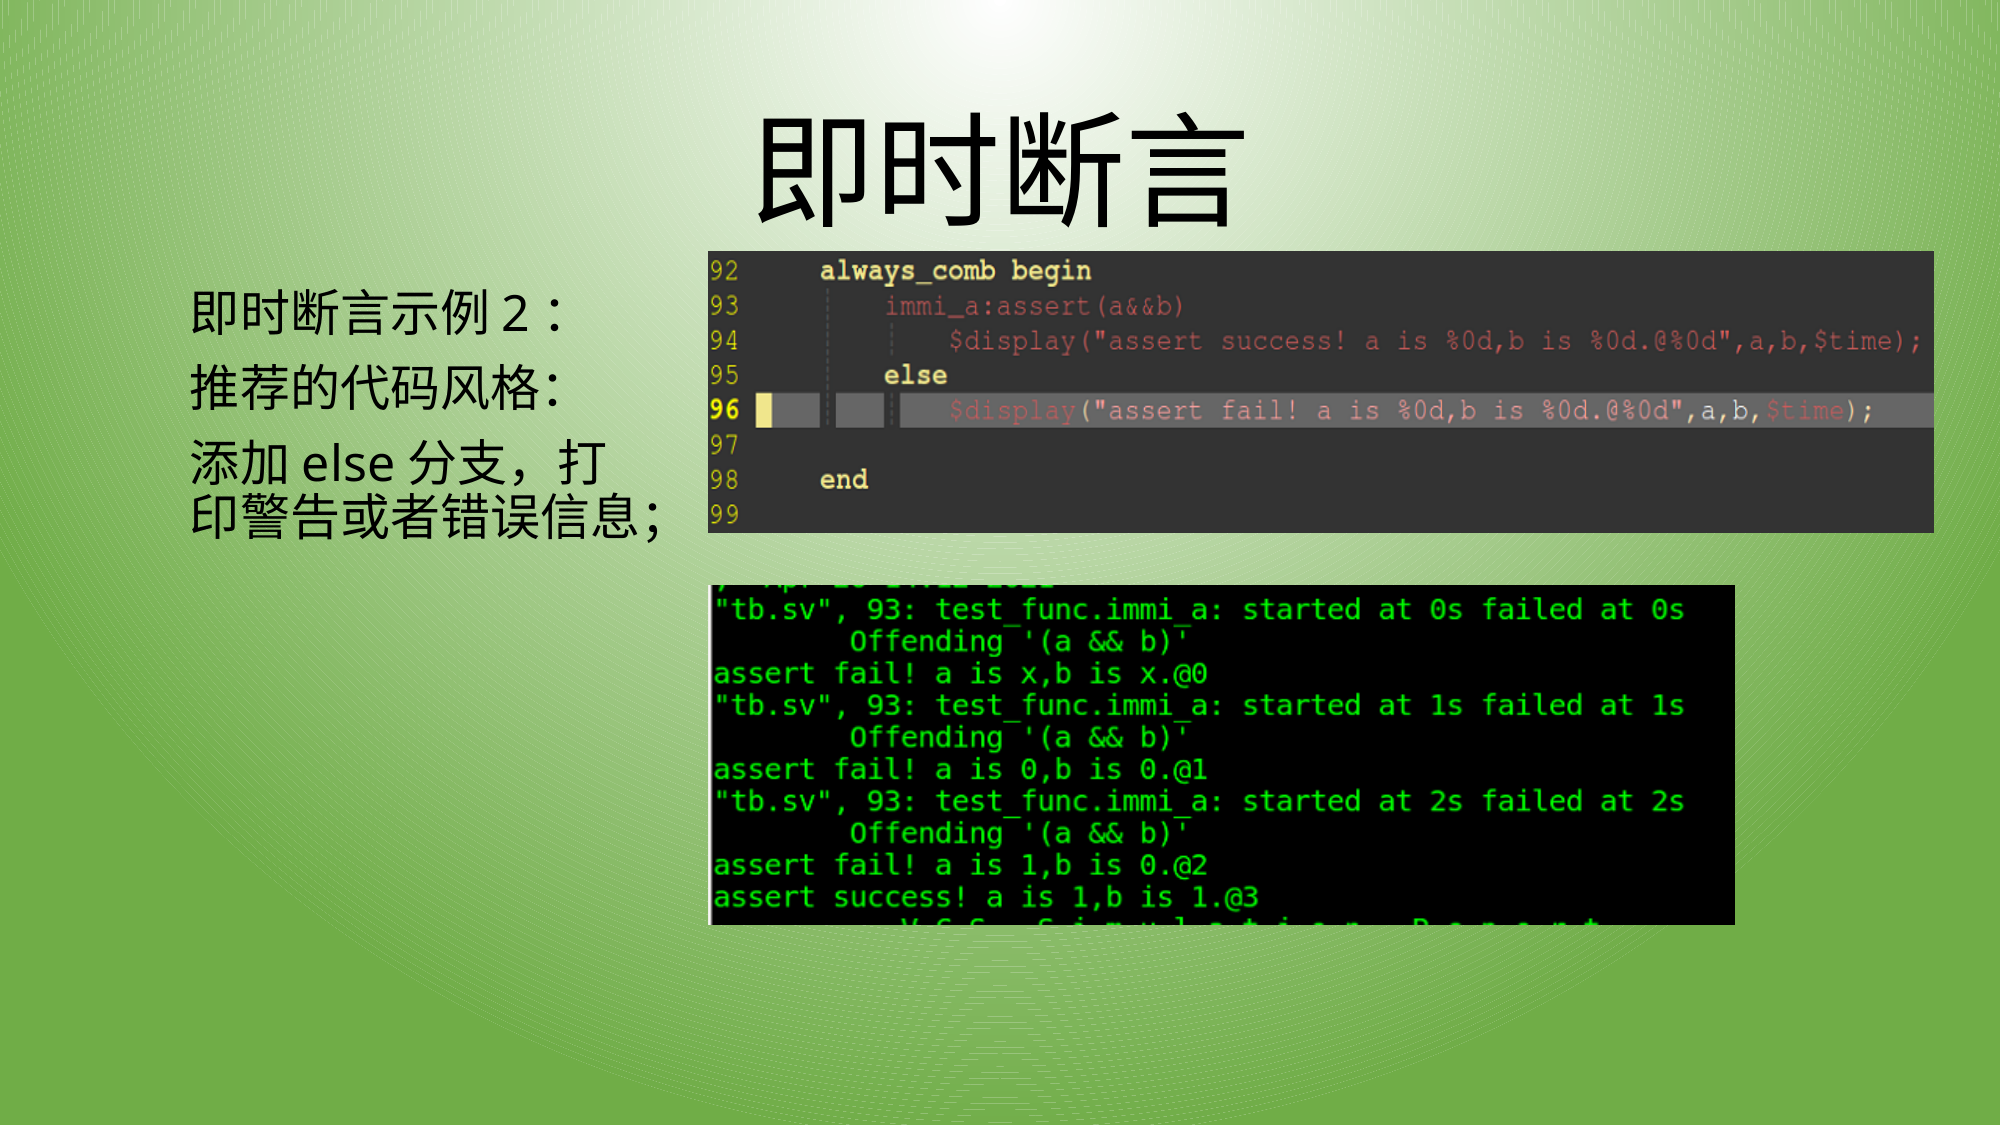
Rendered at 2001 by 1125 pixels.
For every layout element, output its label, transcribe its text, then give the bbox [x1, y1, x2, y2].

title 即时断言 [249, 75, 1750, 252]
subtitle 即时断言示例2： 推荐的代码风格： 添加else分支，打印警告或者错误信息； [174, 281, 661, 983]
picture [708, 251, 1934, 533]
picture [708, 585, 1735, 925]
